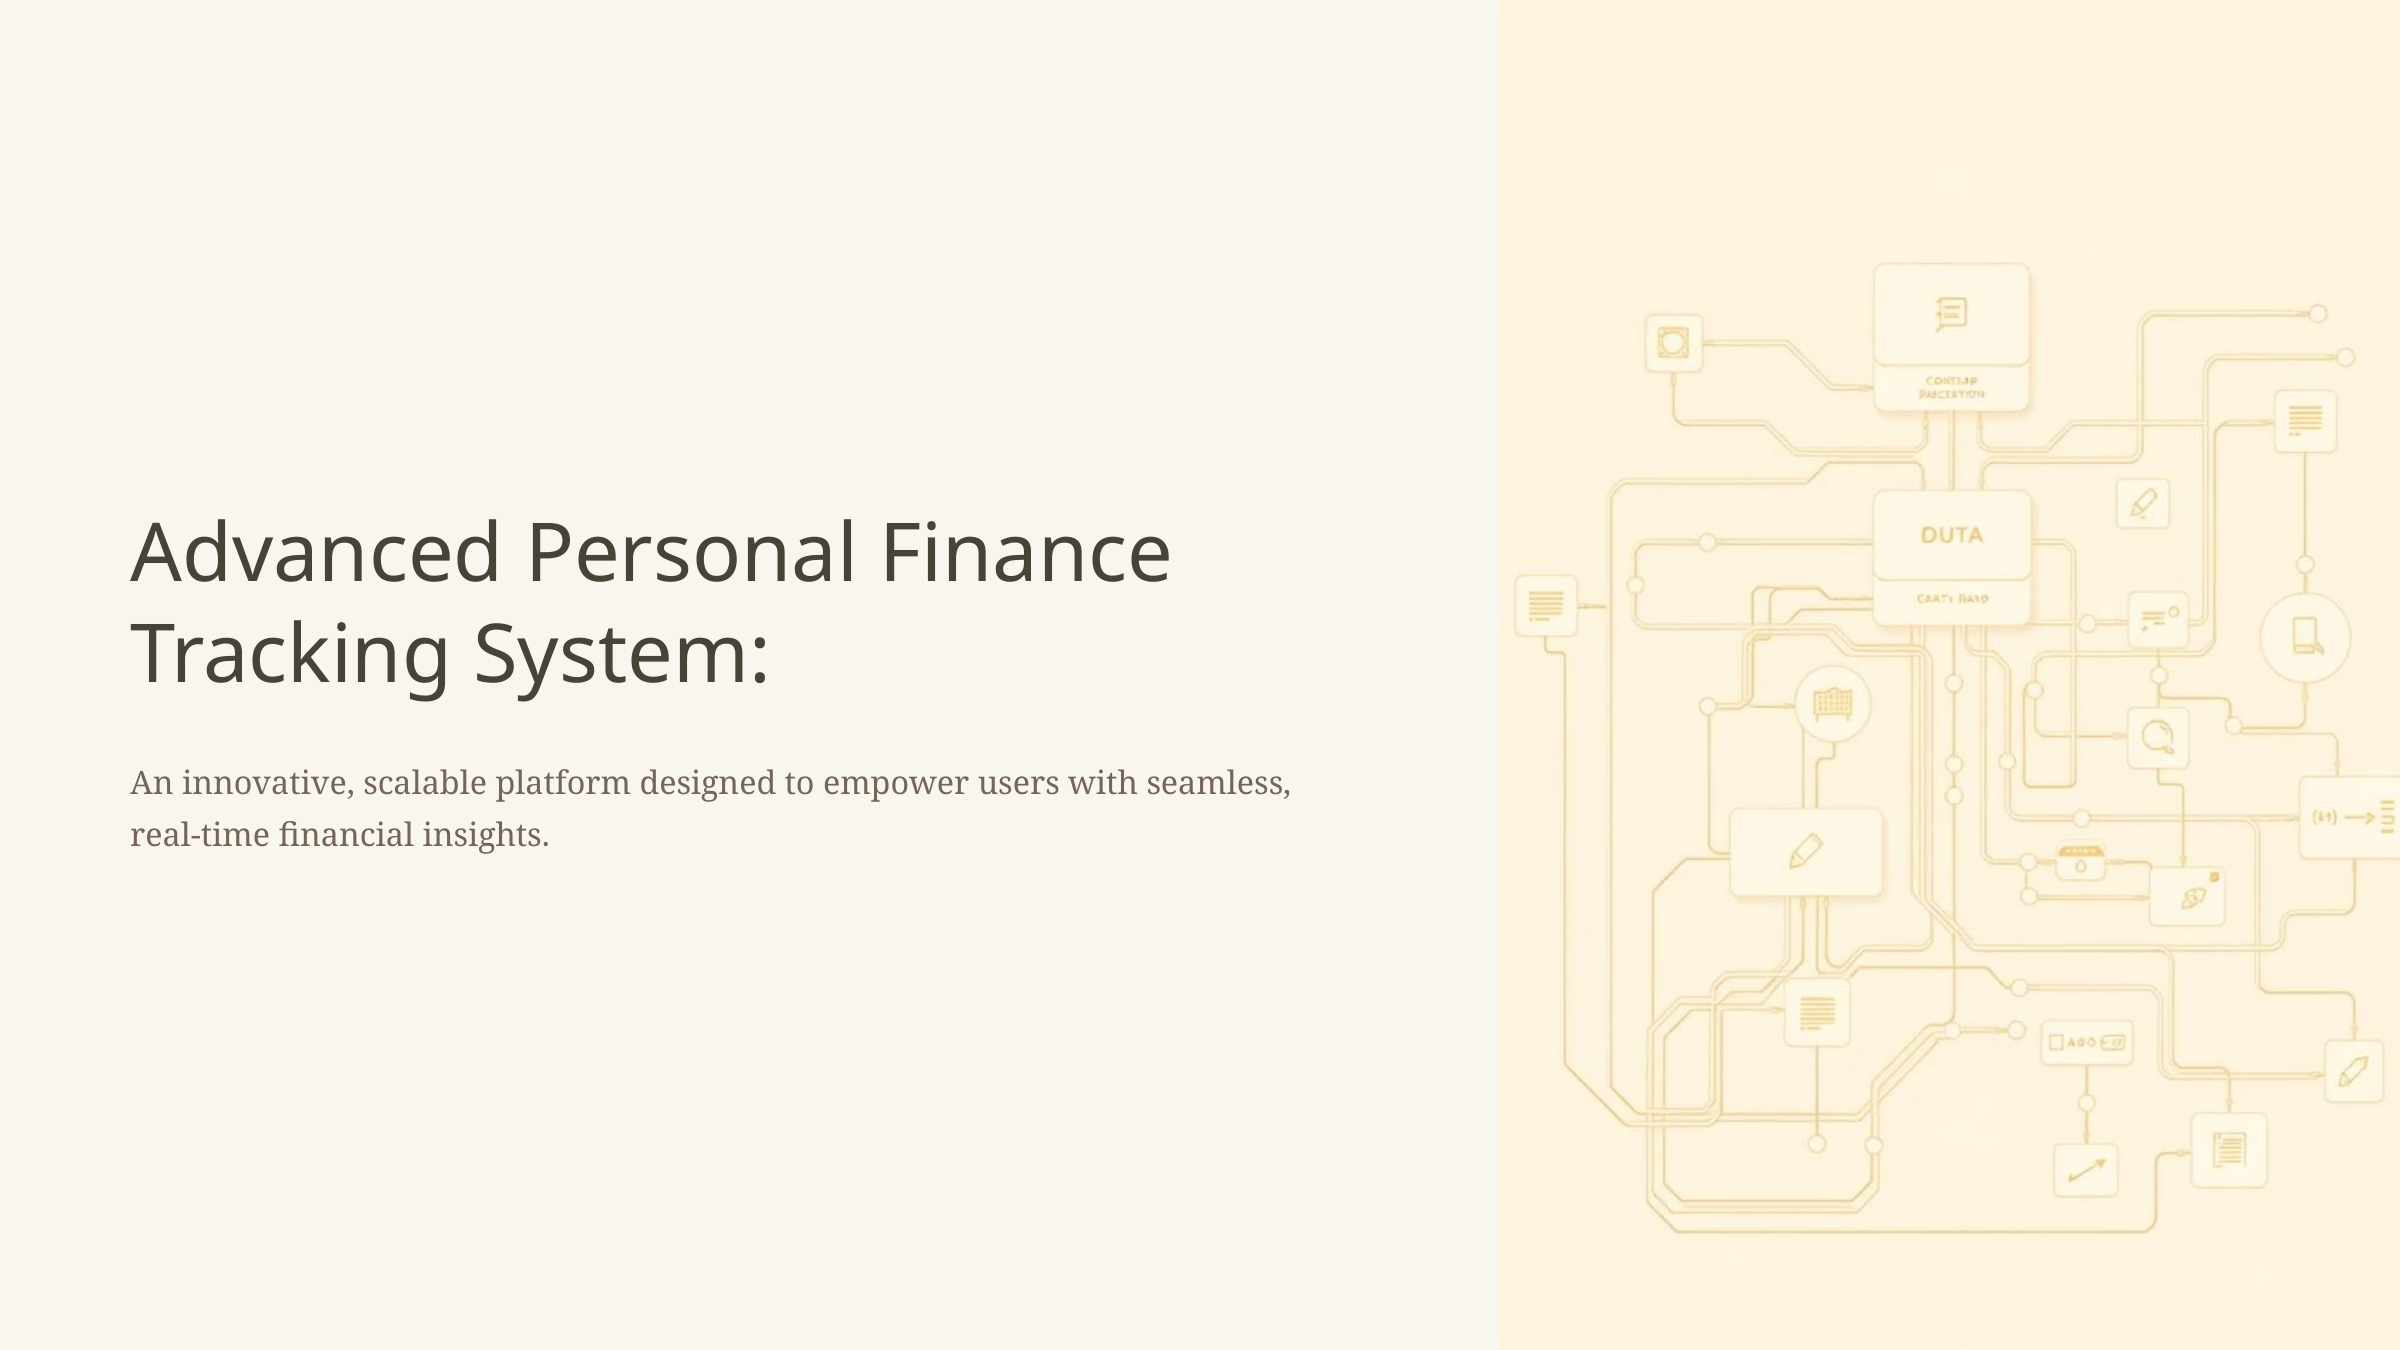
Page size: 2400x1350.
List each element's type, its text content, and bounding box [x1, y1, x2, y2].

text_box An innovative, scalable platform designed to empower users with seamless, real-time financial insights. [130, 748, 1370, 854]
text_box Advanced Personal Finance Tracking System: [130, 496, 1370, 701]
picture [1499, 0, 2400, 1350]
